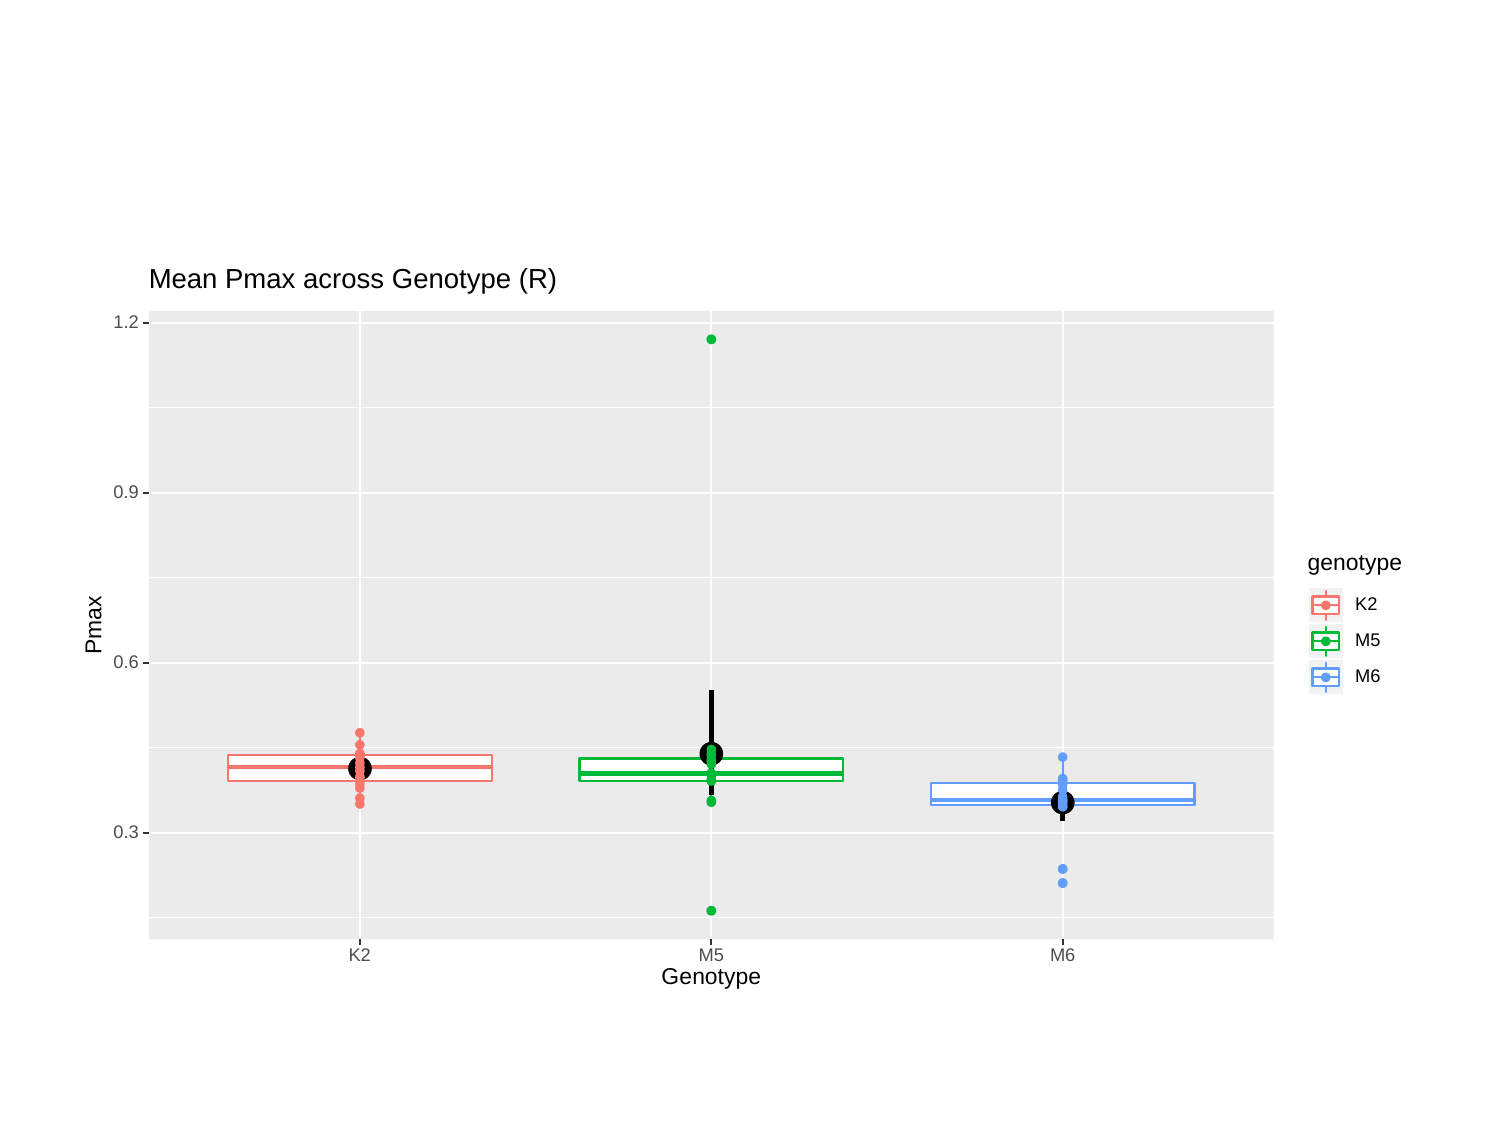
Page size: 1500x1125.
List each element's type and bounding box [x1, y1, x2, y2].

text_box [74, 262, 1426, 1006]
